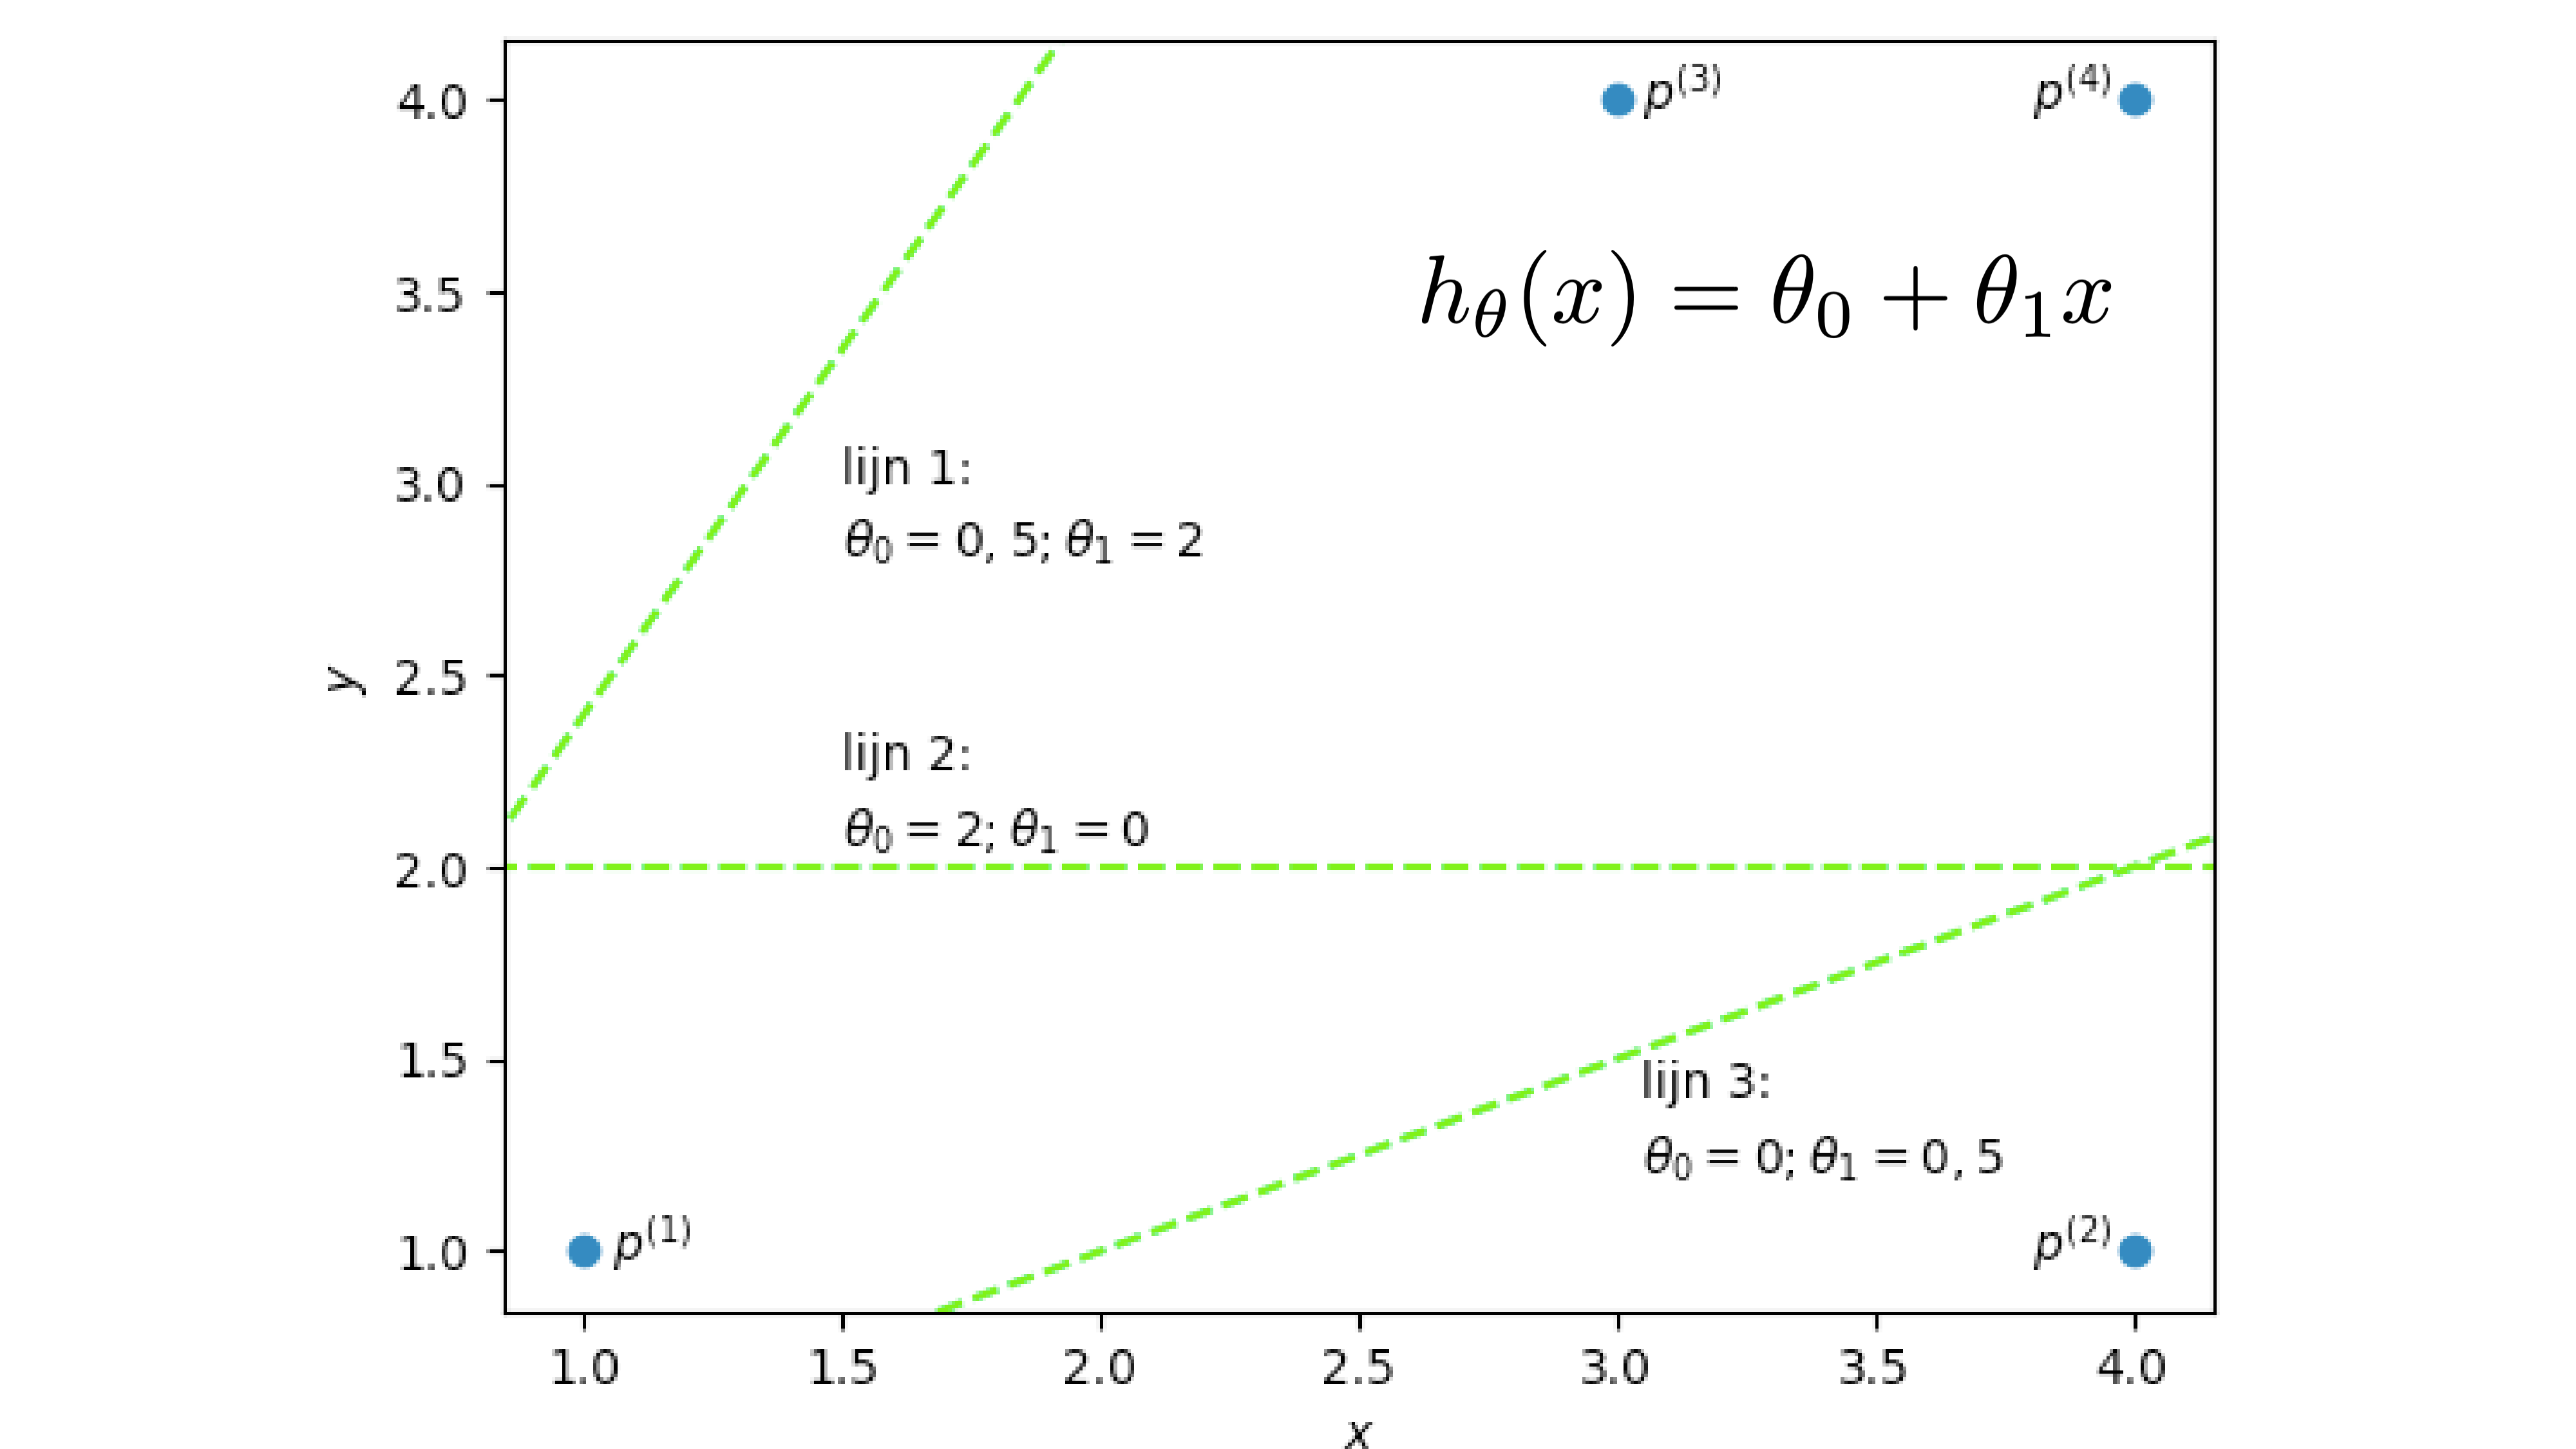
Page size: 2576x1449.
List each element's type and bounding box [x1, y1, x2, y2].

picture [304, 0, 2272, 1449]
